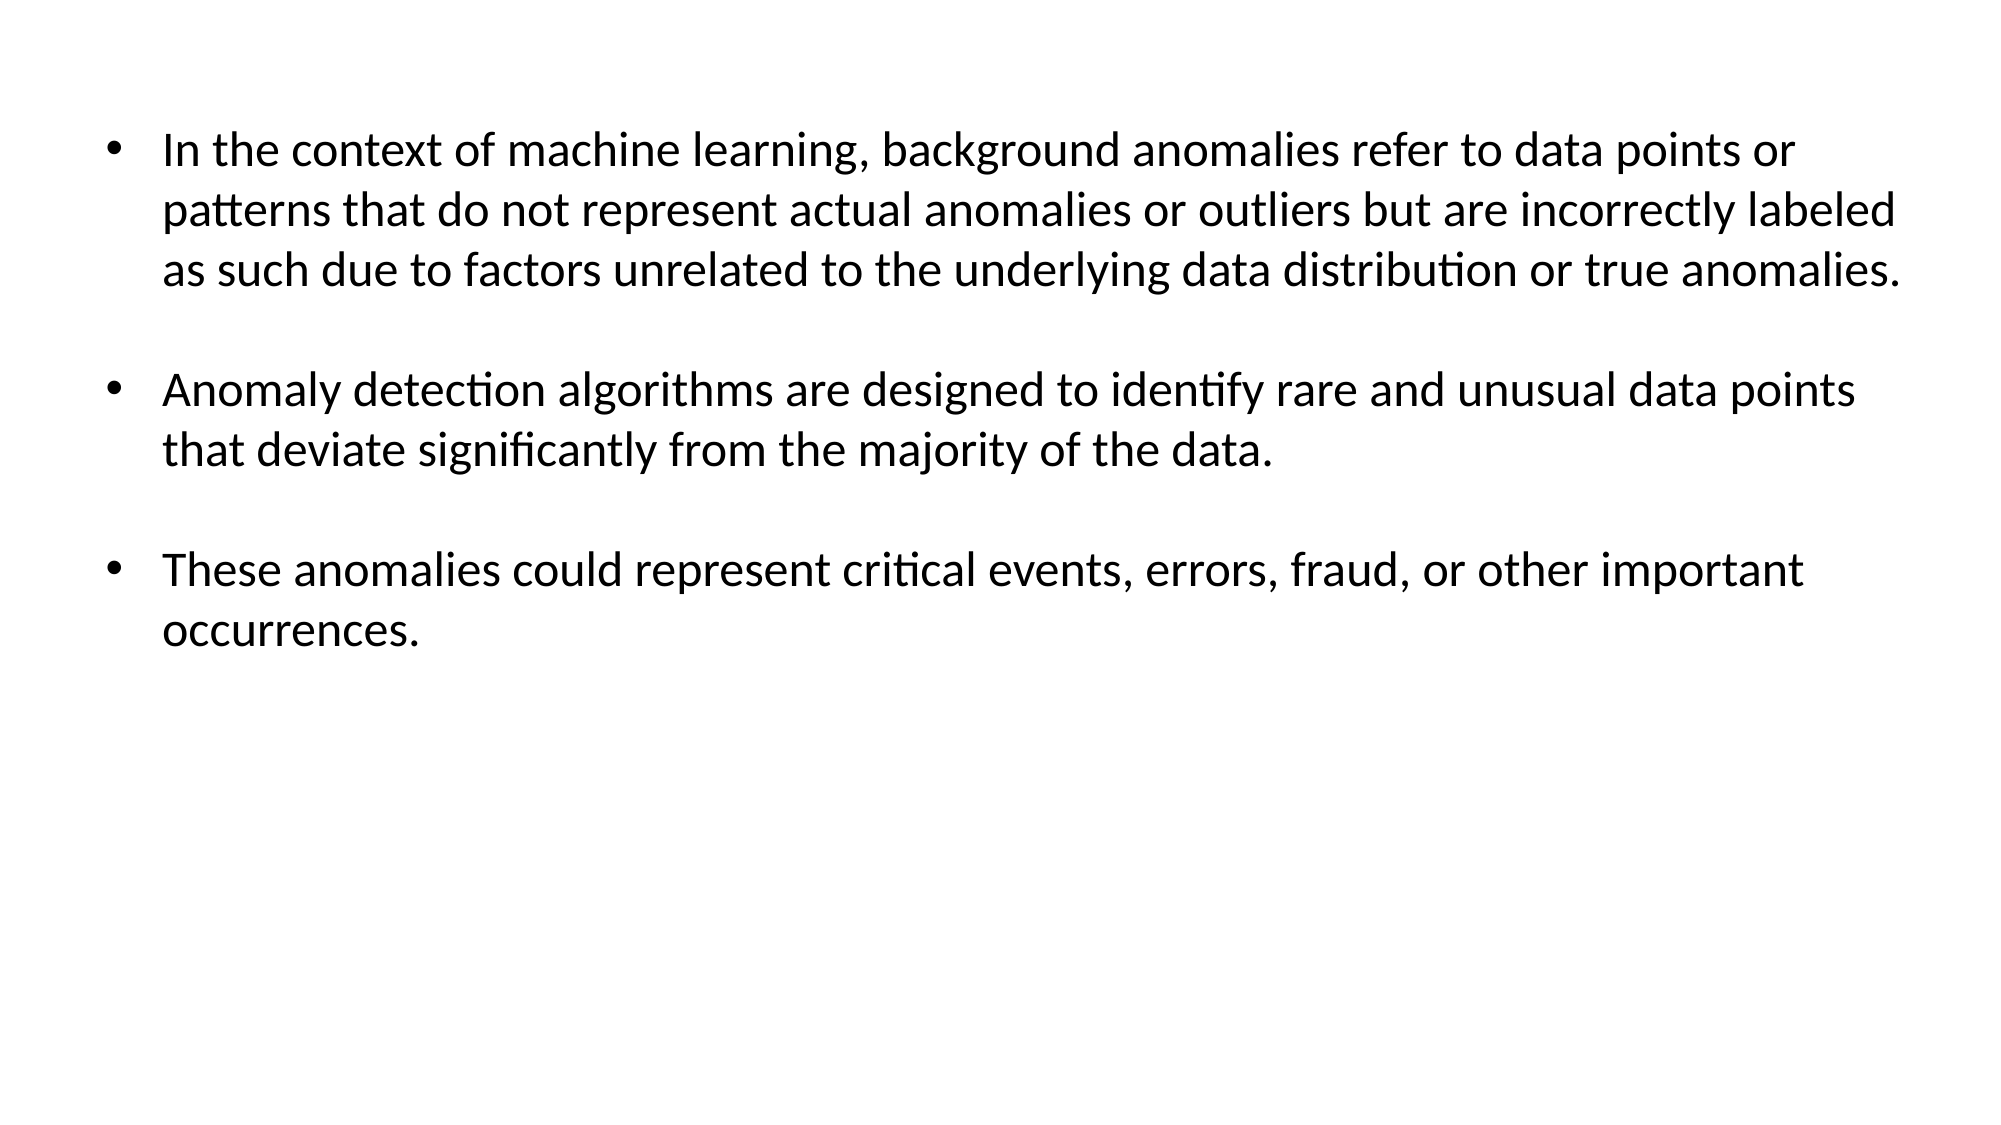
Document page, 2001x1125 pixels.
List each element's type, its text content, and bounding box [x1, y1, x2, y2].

text_box In the context of machine learning, background anomalies refer to data points or patterns that do not represent actual anomalies or outliers but are incorrectly labeled as such due to factors unrelated to the underlying data distribution or true anomalies. Anomaly detection algorithms are designed to identify rare and unusual data points that deviate significantly from the majority of the data. These anomalies could represent critical events, errors, fraud, or other important occurrences. [90, 109, 1923, 665]
